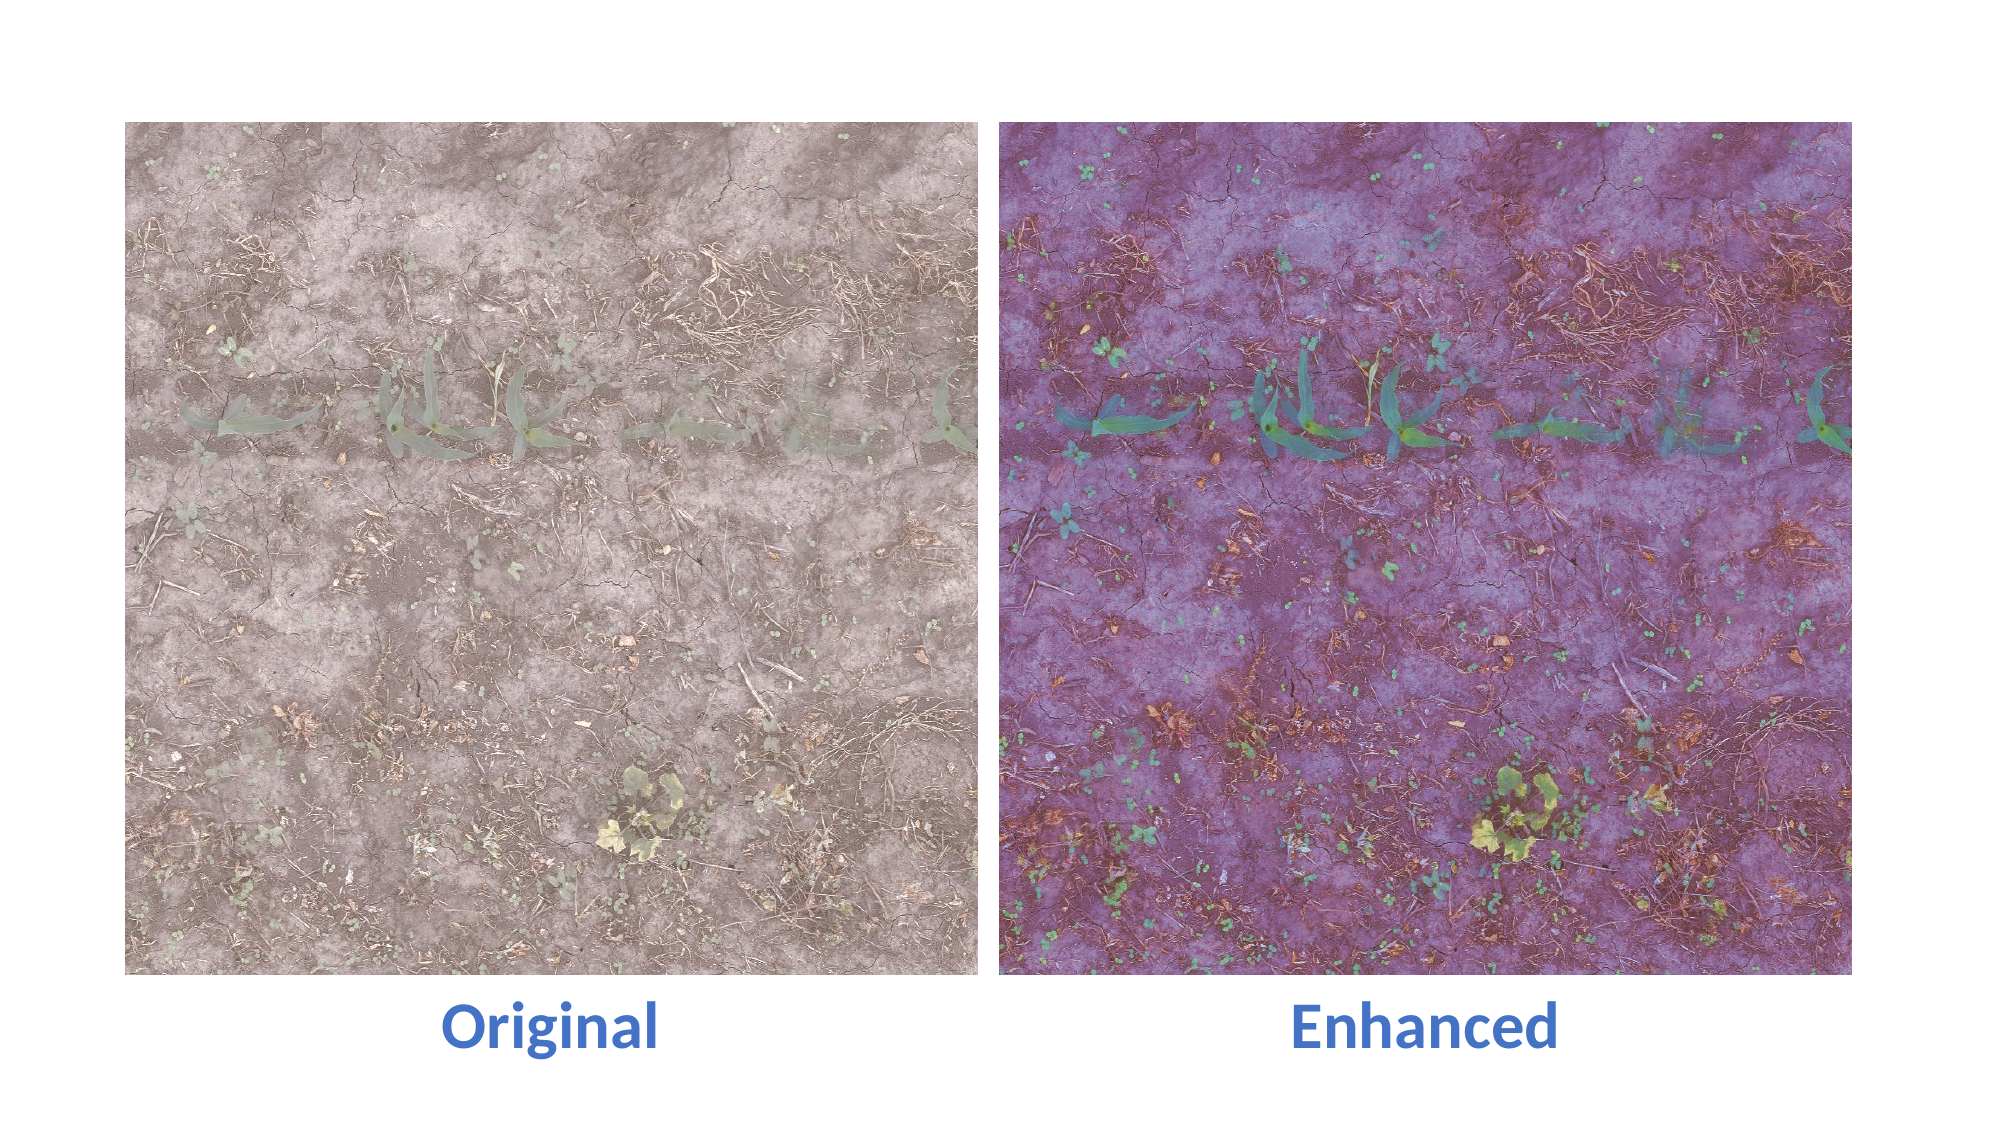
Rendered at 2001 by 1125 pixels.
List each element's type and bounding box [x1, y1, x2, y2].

text_box [425, 974, 1578, 1071]
picture [999, 122, 1852, 975]
picture [124, 122, 978, 975]
